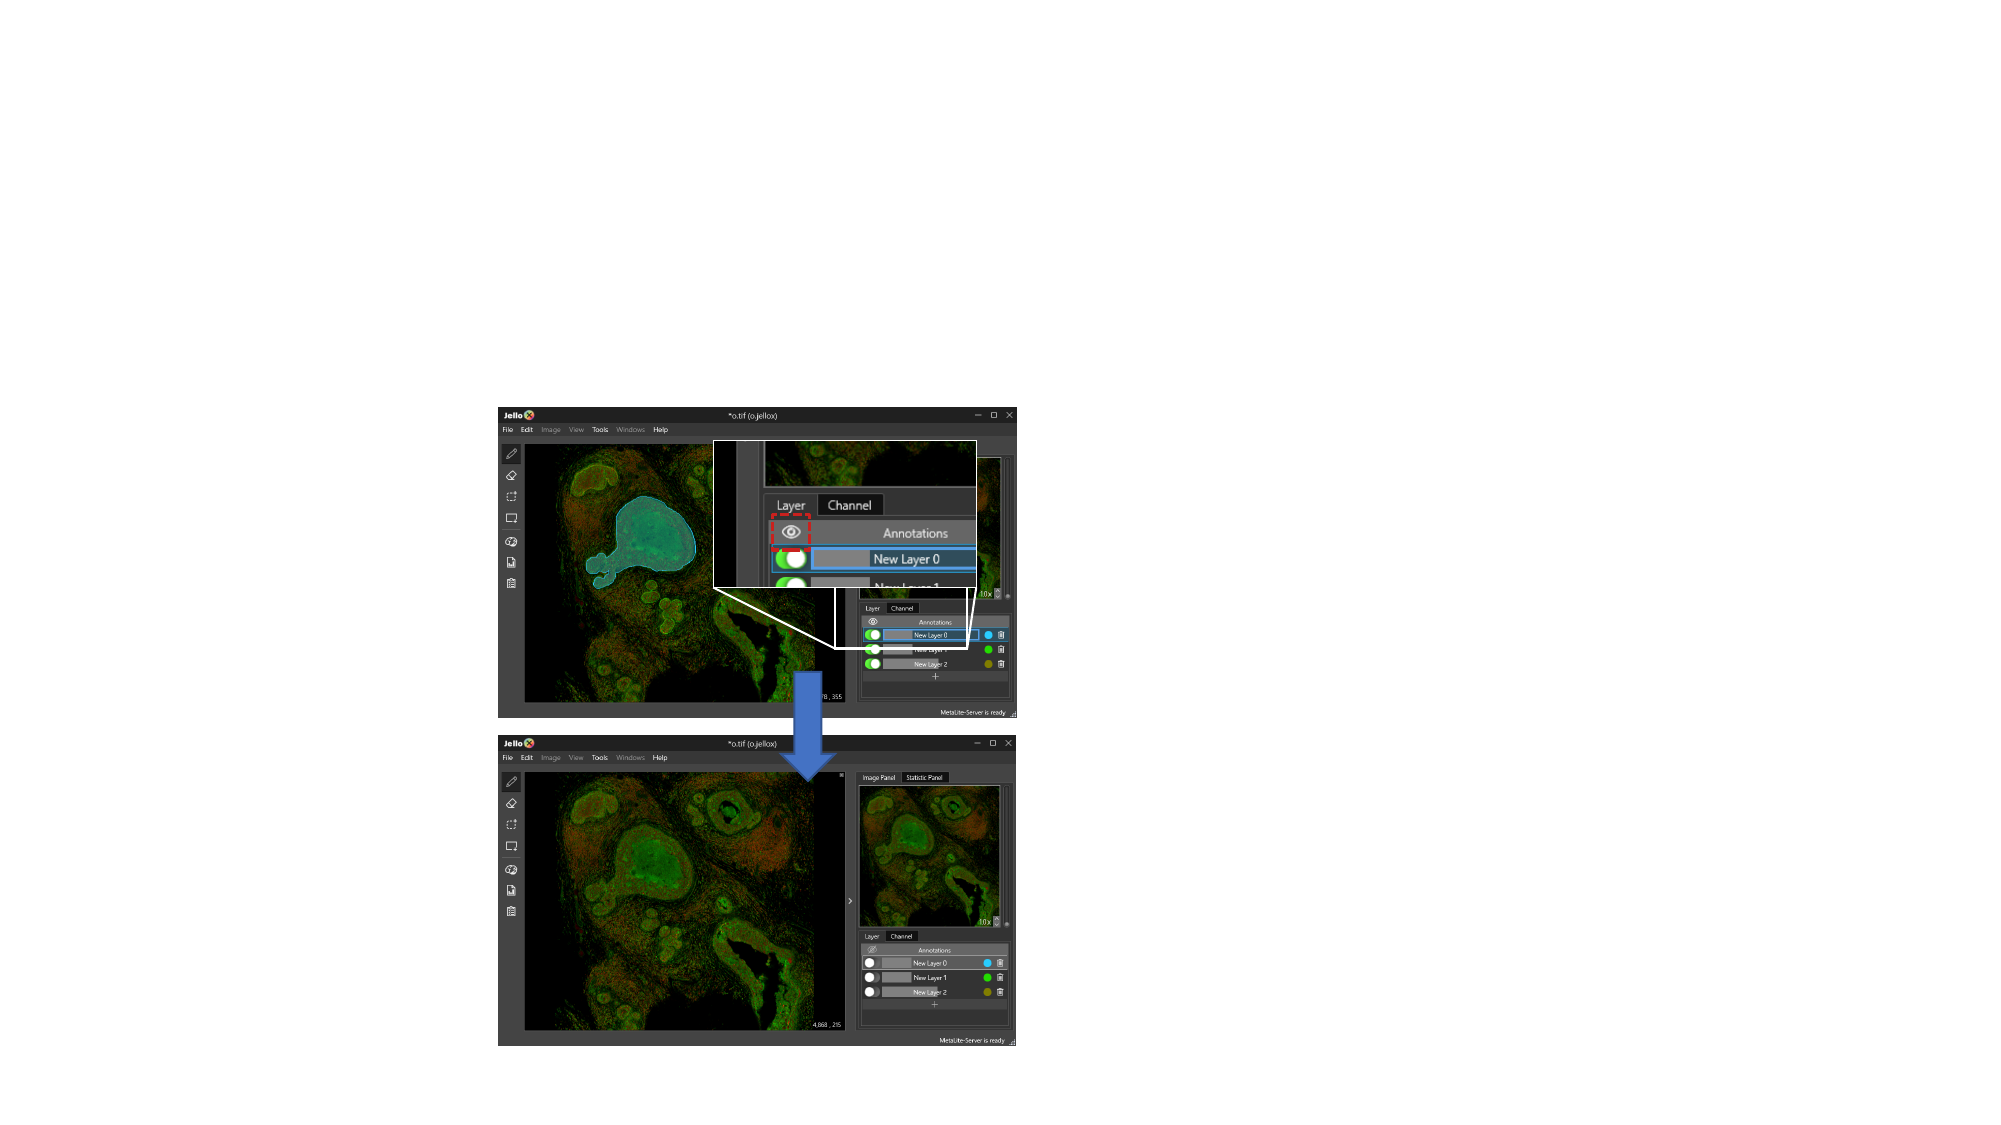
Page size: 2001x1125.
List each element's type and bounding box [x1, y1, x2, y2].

text_box [497, 407, 1017, 1046]
